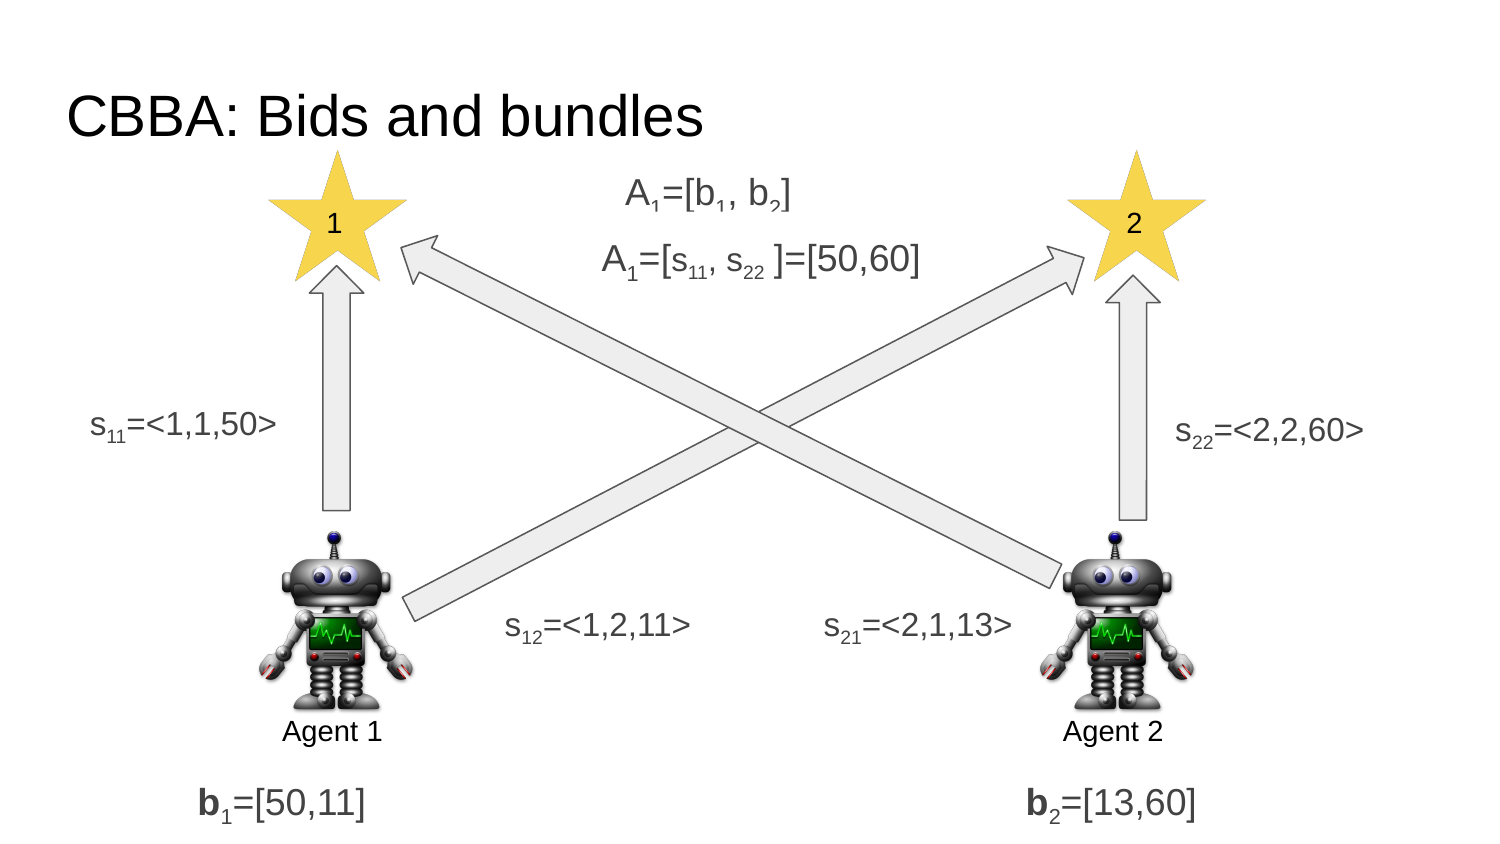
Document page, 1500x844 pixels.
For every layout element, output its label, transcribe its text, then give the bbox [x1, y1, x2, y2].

text_box A1=[s11, s22 ]=[50,60] [586, 211, 994, 281]
text_box s22=<2,2,60> [1160, 378, 1411, 476]
text_box [410, 235, 1031, 580]
text_box s21=<2,1,13> [808, 573, 1031, 671]
picture [1036, 529, 1199, 715]
text_box s12=<1,2,11> [489, 573, 719, 671]
text_box [322, 294, 351, 511]
text_box Agent 1 [267, 697, 611, 774]
text_box [759, 246, 1061, 427]
text_box s11=<1,1,50> [74, 373, 325, 470]
text_box A1=[s11, s12, s21, s22 ] [586, 207, 1031, 285]
picture [255, 529, 418, 715]
text_box [1105, 294, 1161, 521]
text_box [422, 428, 758, 618]
text_box Agent 2 [1047, 697, 1392, 733]
text_box b2=[13,60] [935, 733, 1428, 844]
picture [266, 145, 407, 285]
picture [1066, 145, 1207, 285]
text_box b1=[50,11] [107, 733, 600, 844]
title CBBA: Bids and bundles [51, 63, 1449, 158]
text_box A1=[b1, b2] [610, 145, 1054, 208]
